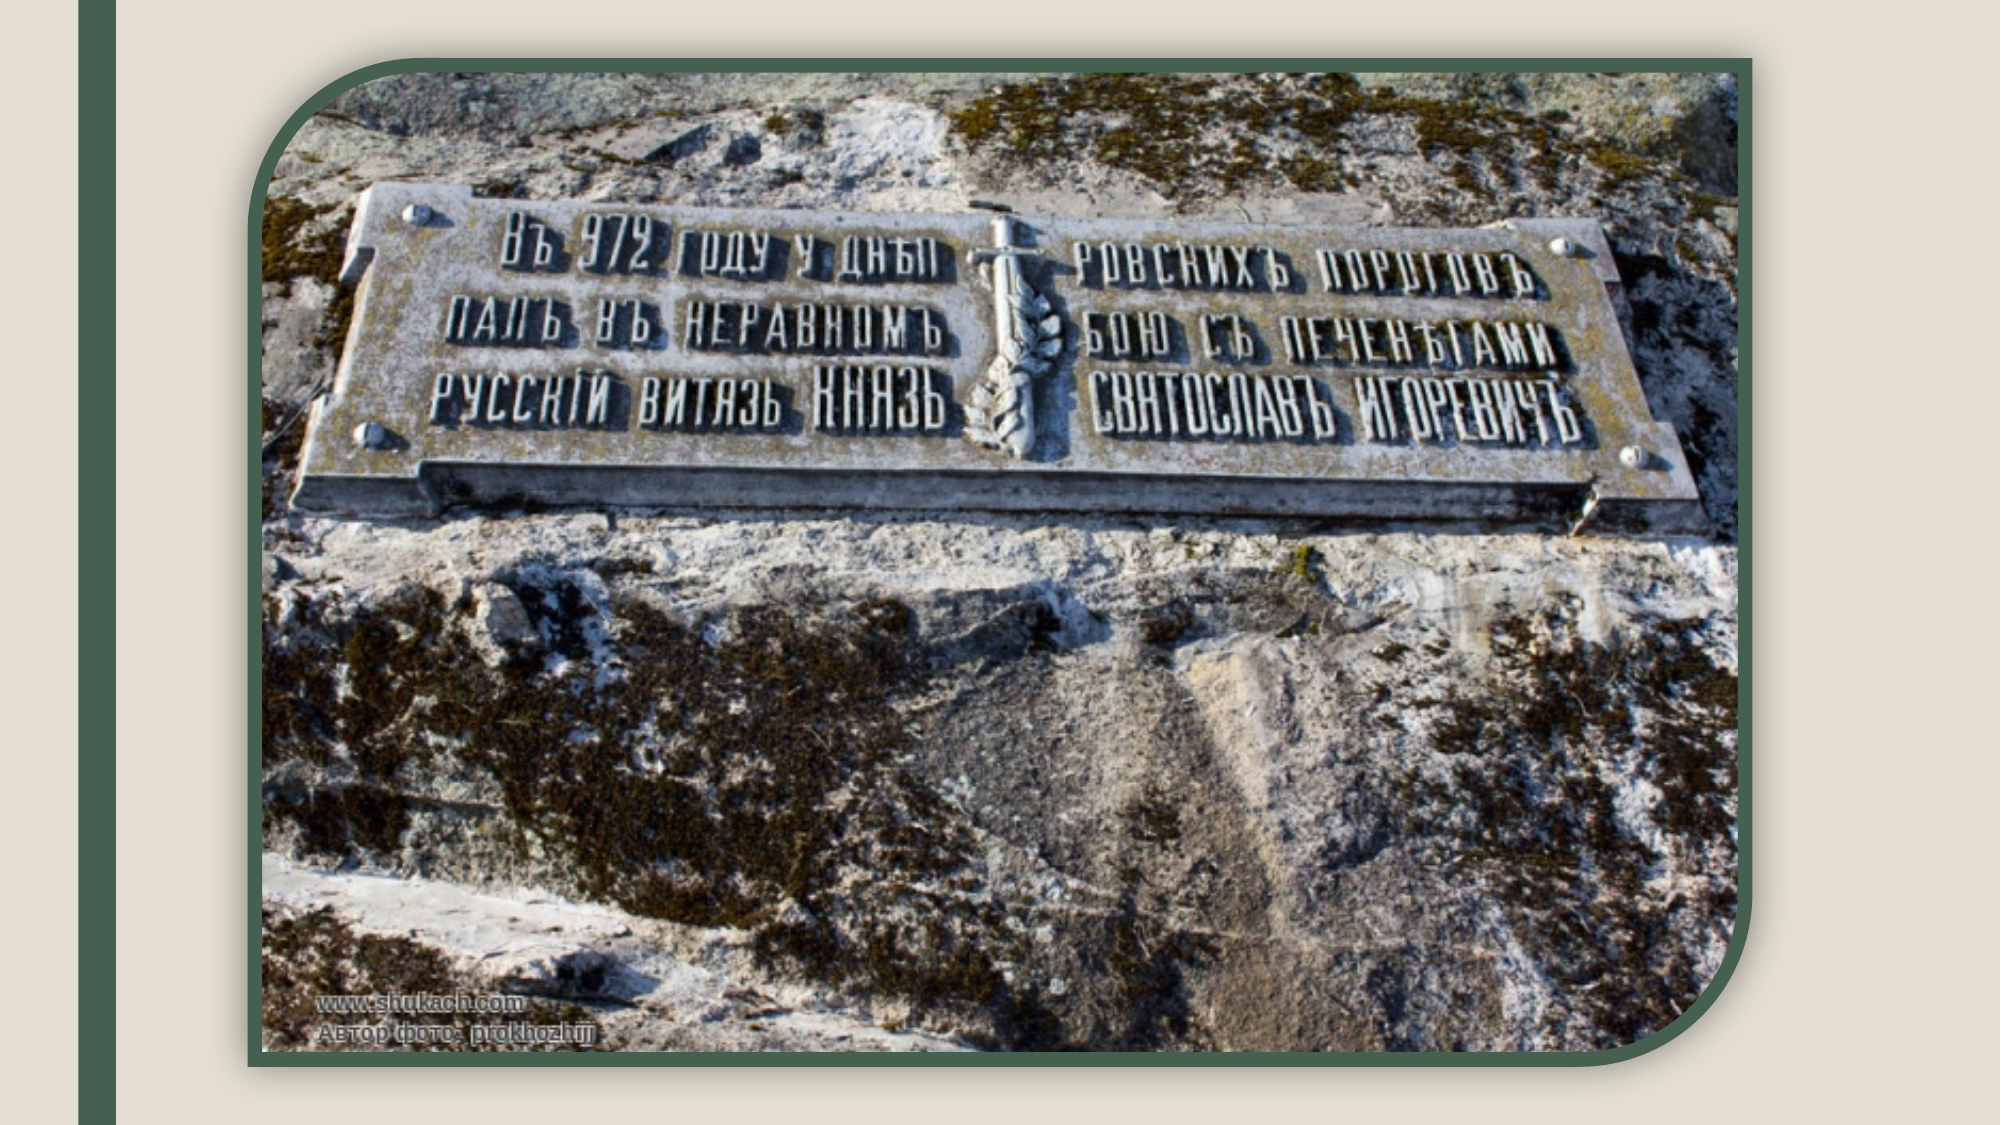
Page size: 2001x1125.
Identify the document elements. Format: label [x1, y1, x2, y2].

picture [254, 65, 1746, 1060]
